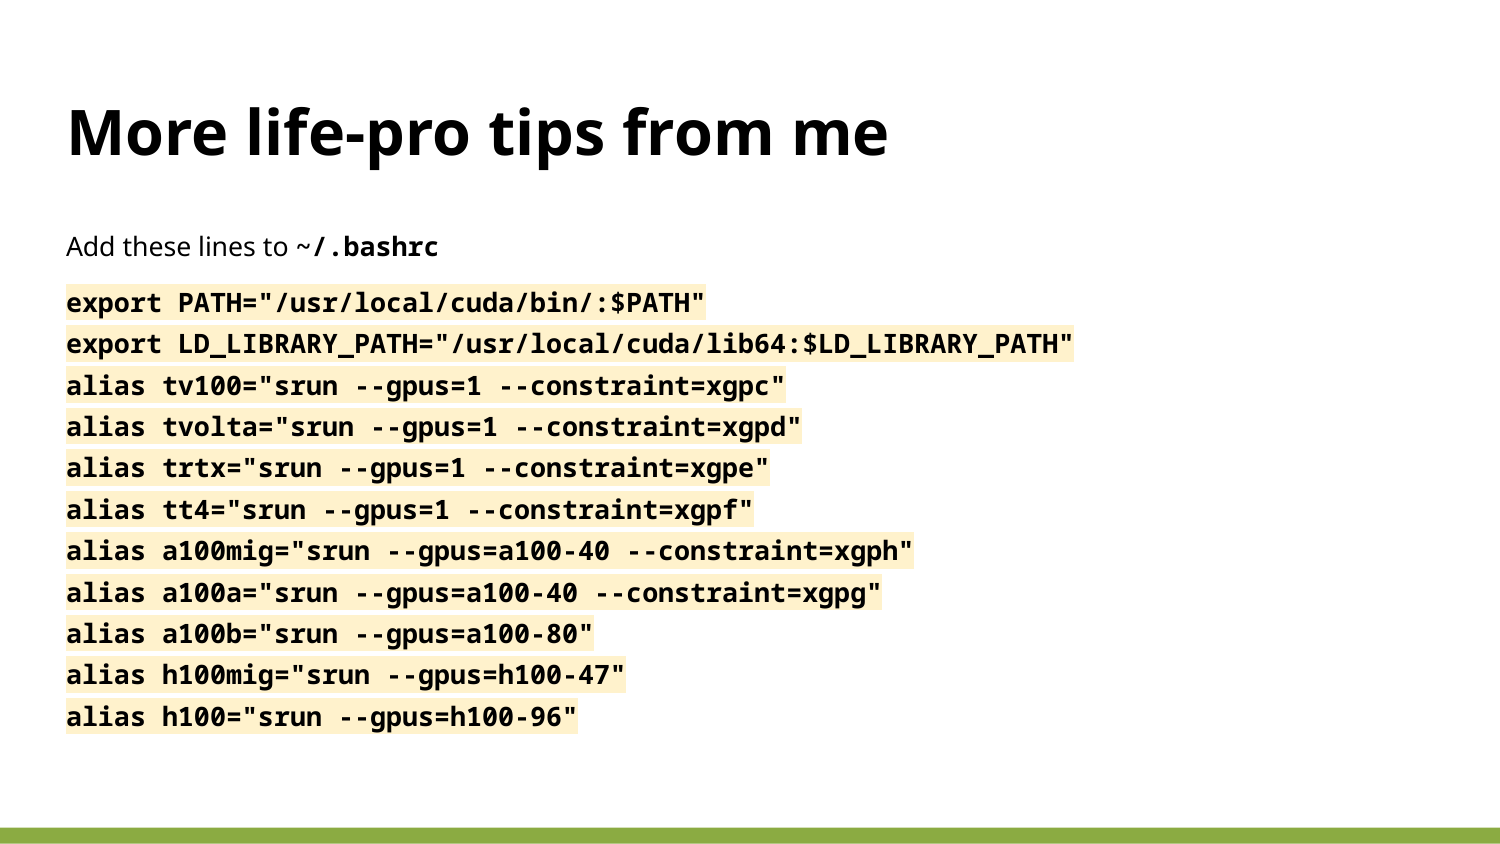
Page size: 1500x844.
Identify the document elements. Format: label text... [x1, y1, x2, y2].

list Add these lines to ~/.bashrc export PATH="/usr/local/cuda/bin/:$PATH" export LD_LIBRARY_PATH="/usr/local/cuda/lib64:$LD_LIBRARY_PATH" alias tv100="srun --gpus=1 --constraint=xgpc" alias tvolta="srun --gpus=1 --constraint=xgpd" alias trtx="srun --gpus=1 --constraint=xgpe" alias tt4="srun --gpus=1 --constraint=xgpf" alias a100mig="srun --gpus=a100-40 --constraint=xgph" alias a100a="srun --gpus=a100-40 --constraint=xgpg" alias a100b="srun --gpus=a100-80" alias h100mig="srun --gpus=h100-47" alias h100="srun --gpus=h100-96" [51, 207, 1449, 750]
title More life-pro tips from me [51, 72, 1449, 189]
